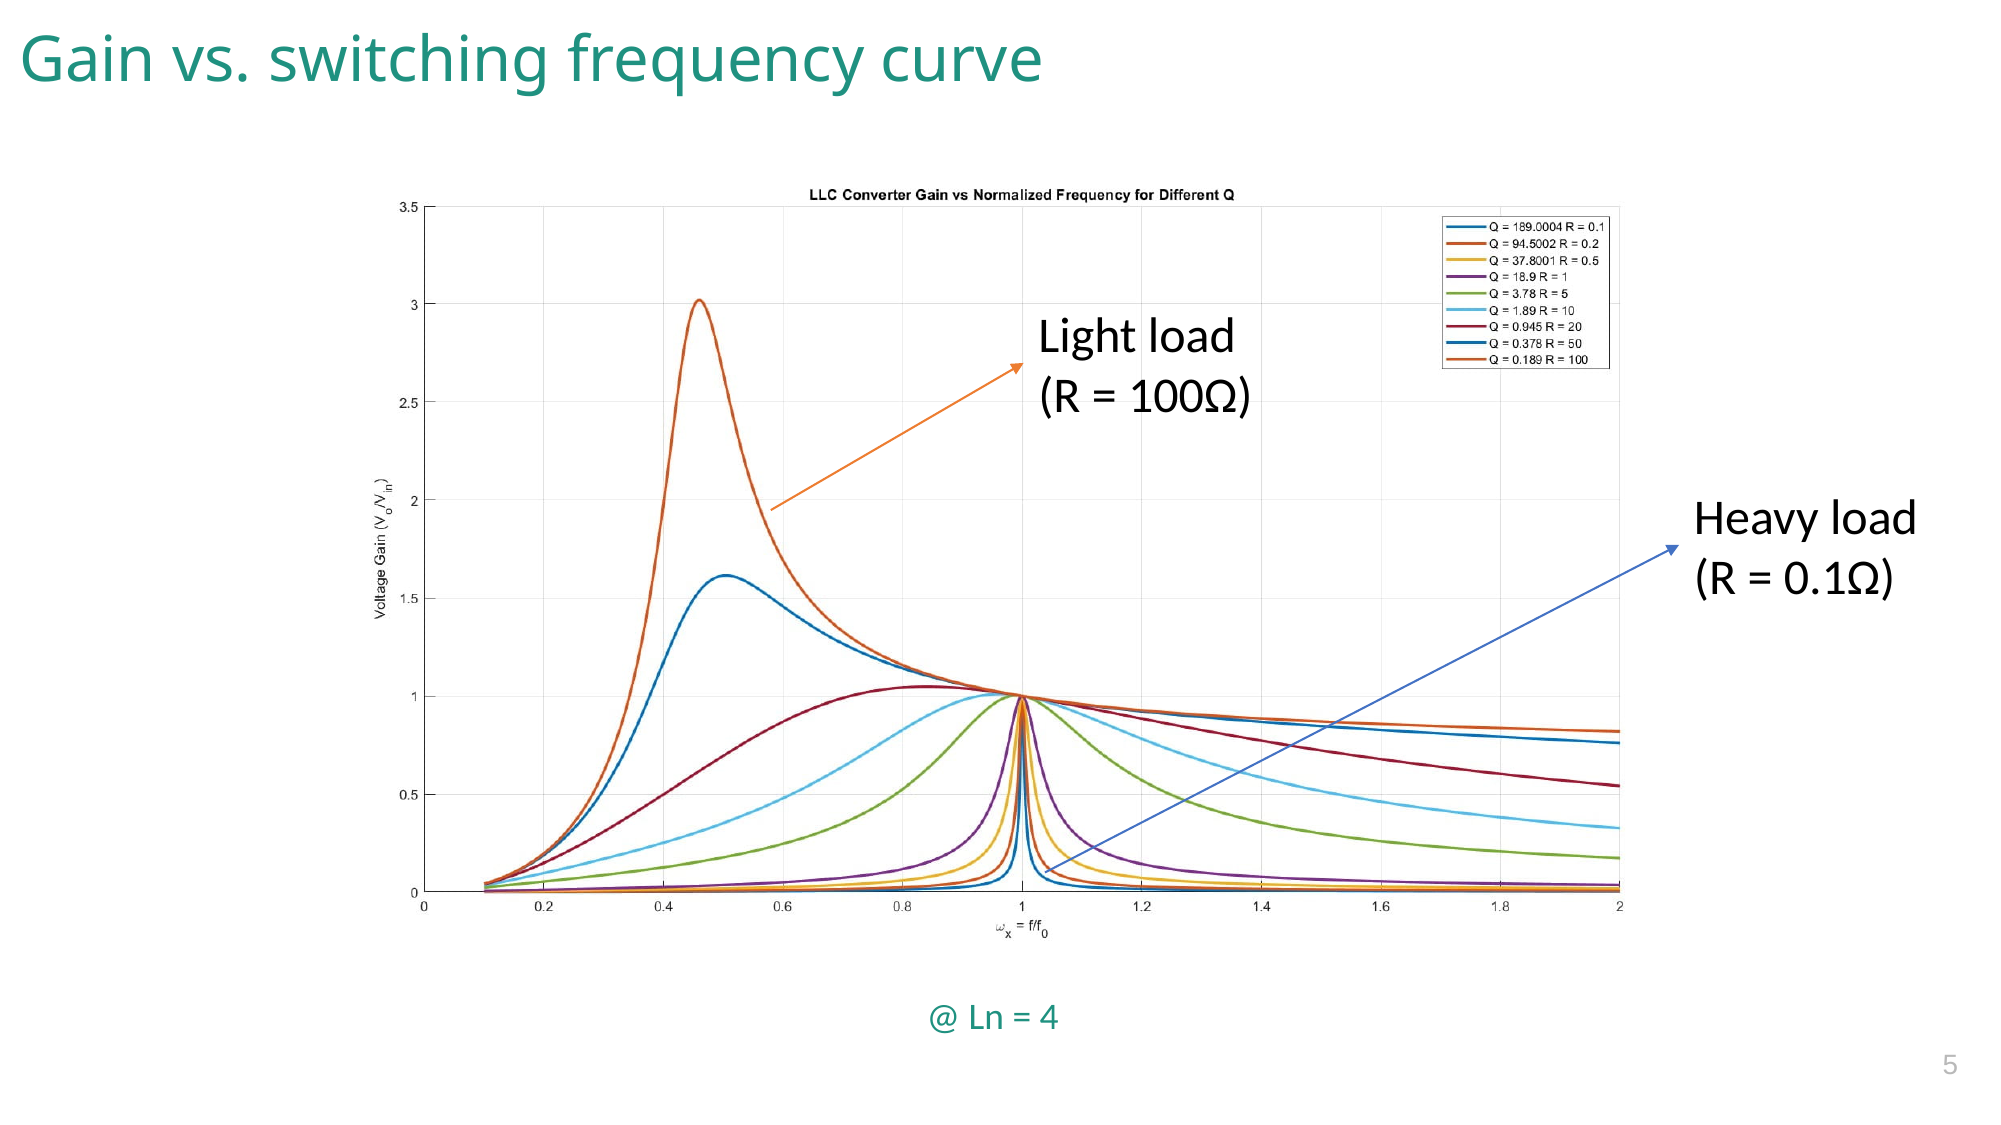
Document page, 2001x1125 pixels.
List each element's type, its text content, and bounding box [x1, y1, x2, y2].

picture [350, 170, 1650, 955]
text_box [1044, 477, 1963, 873]
slide_number 5 [1853, 1019, 1974, 1106]
text_box @ Ln = 4 [911, 985, 1089, 1045]
title Gain vs. switching frequency curve [4, 2, 1077, 128]
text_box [770, 294, 1303, 511]
